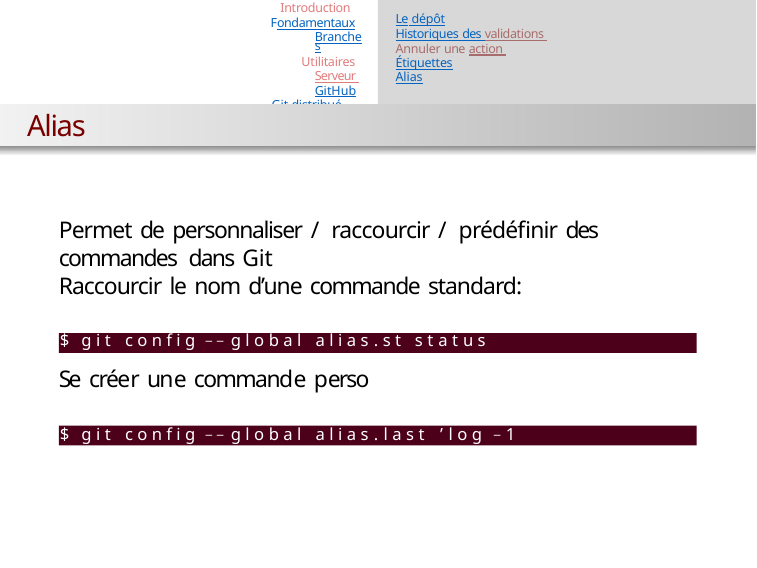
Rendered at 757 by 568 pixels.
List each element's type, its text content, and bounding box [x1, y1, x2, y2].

text_box Permet de personnaliser / raccourcir / prédéfinir des commandes dans Git Raccourcir le nom d’une commande standard: [56, 213, 674, 299]
text_box [546, 425, 697, 446]
text_box $ g i t c o n f i g −−g l o b a l a l i a s . s t s t a t u s Se créer une commande perso $ g i t c o n f i g −−g l o b a l a l i a s . l a s t ’ l o g −1 HEAD’ [56, 317, 546, 464]
text_box Le dépôt Historiques des validations Annuler une action Étiquettes Alias [393, 11, 559, 87]
text_box [546, 333, 697, 353]
text_box Introduction Fondamentaux Branches Utilitaires Serveur GitHub Git distribué [268, 0, 363, 104]
picture [0, 104, 756, 156]
text_box [377, 0, 756, 104]
